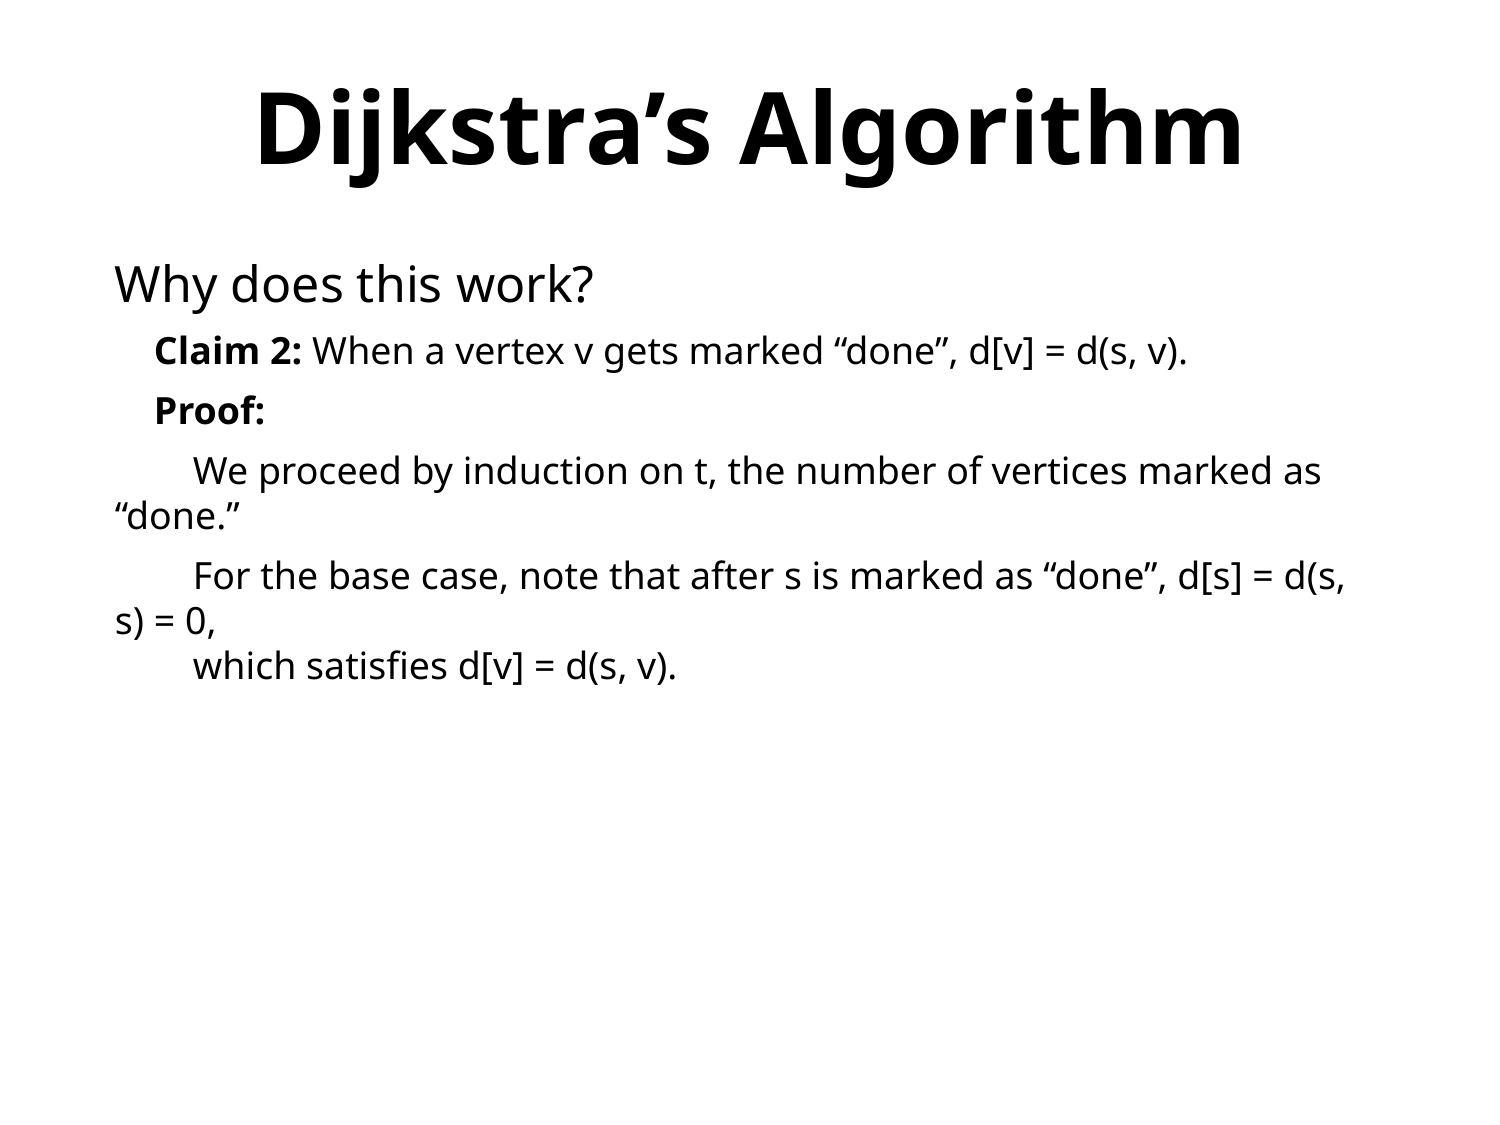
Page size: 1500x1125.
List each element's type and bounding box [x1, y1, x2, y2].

subtitle [0, 50, 1500, 1125]
